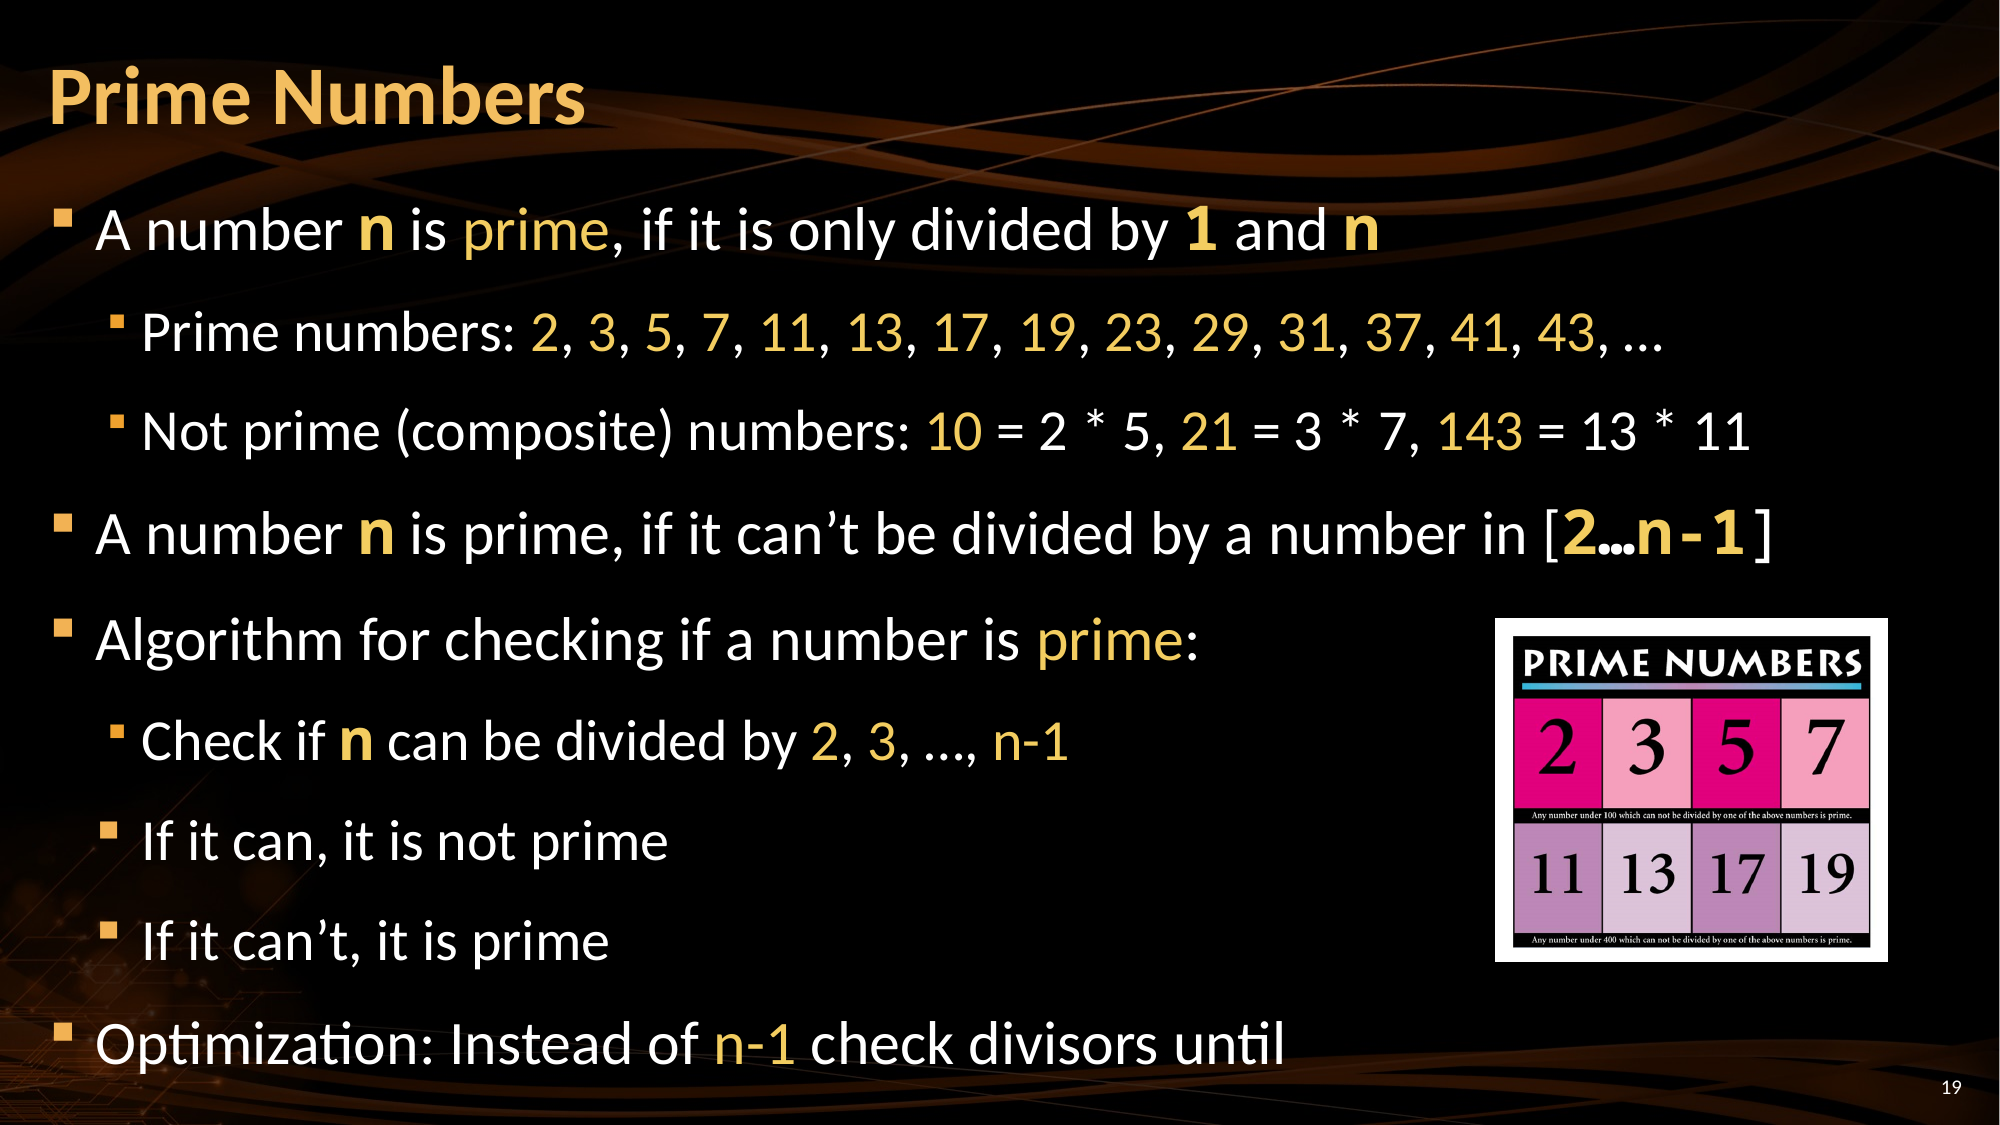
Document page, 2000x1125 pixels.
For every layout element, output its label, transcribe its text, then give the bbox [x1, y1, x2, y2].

picture [0, 0, 2000, 1125]
slide_number 19 [1897, 1070, 1968, 1103]
title Prime Numbers [30, 6, 1602, 189]
